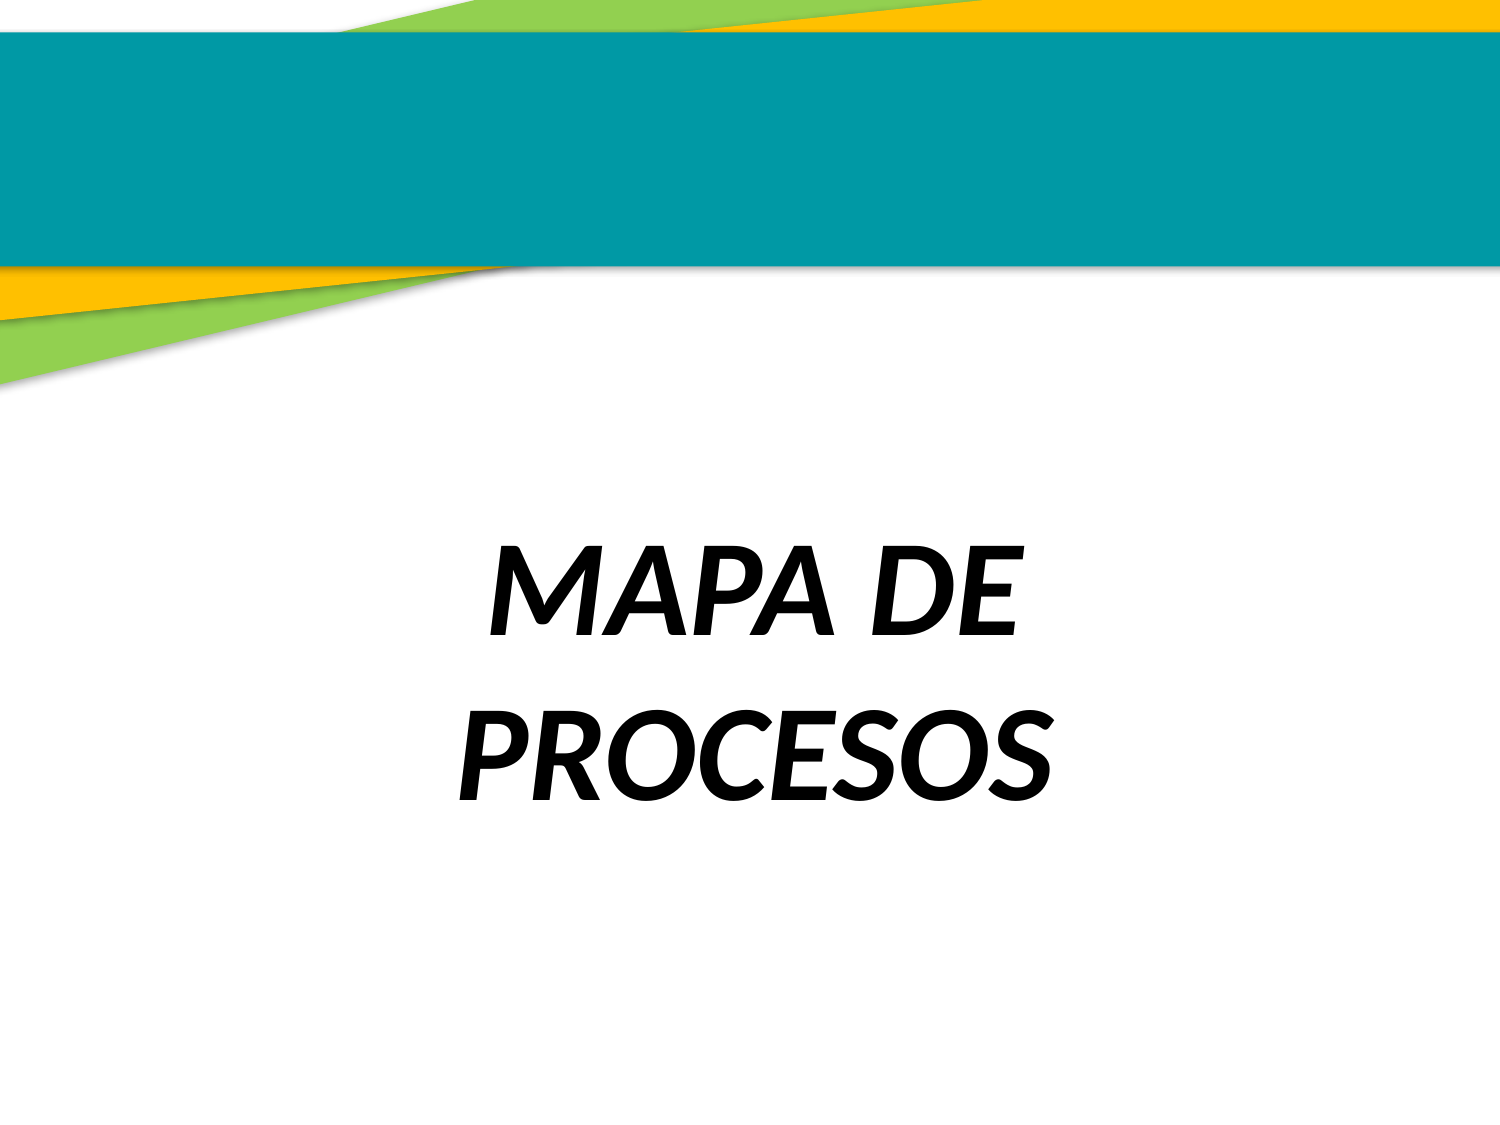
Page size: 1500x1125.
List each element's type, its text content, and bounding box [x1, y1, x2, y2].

text_box MAPA DE PROCESOS [289, 586, 1219, 740]
